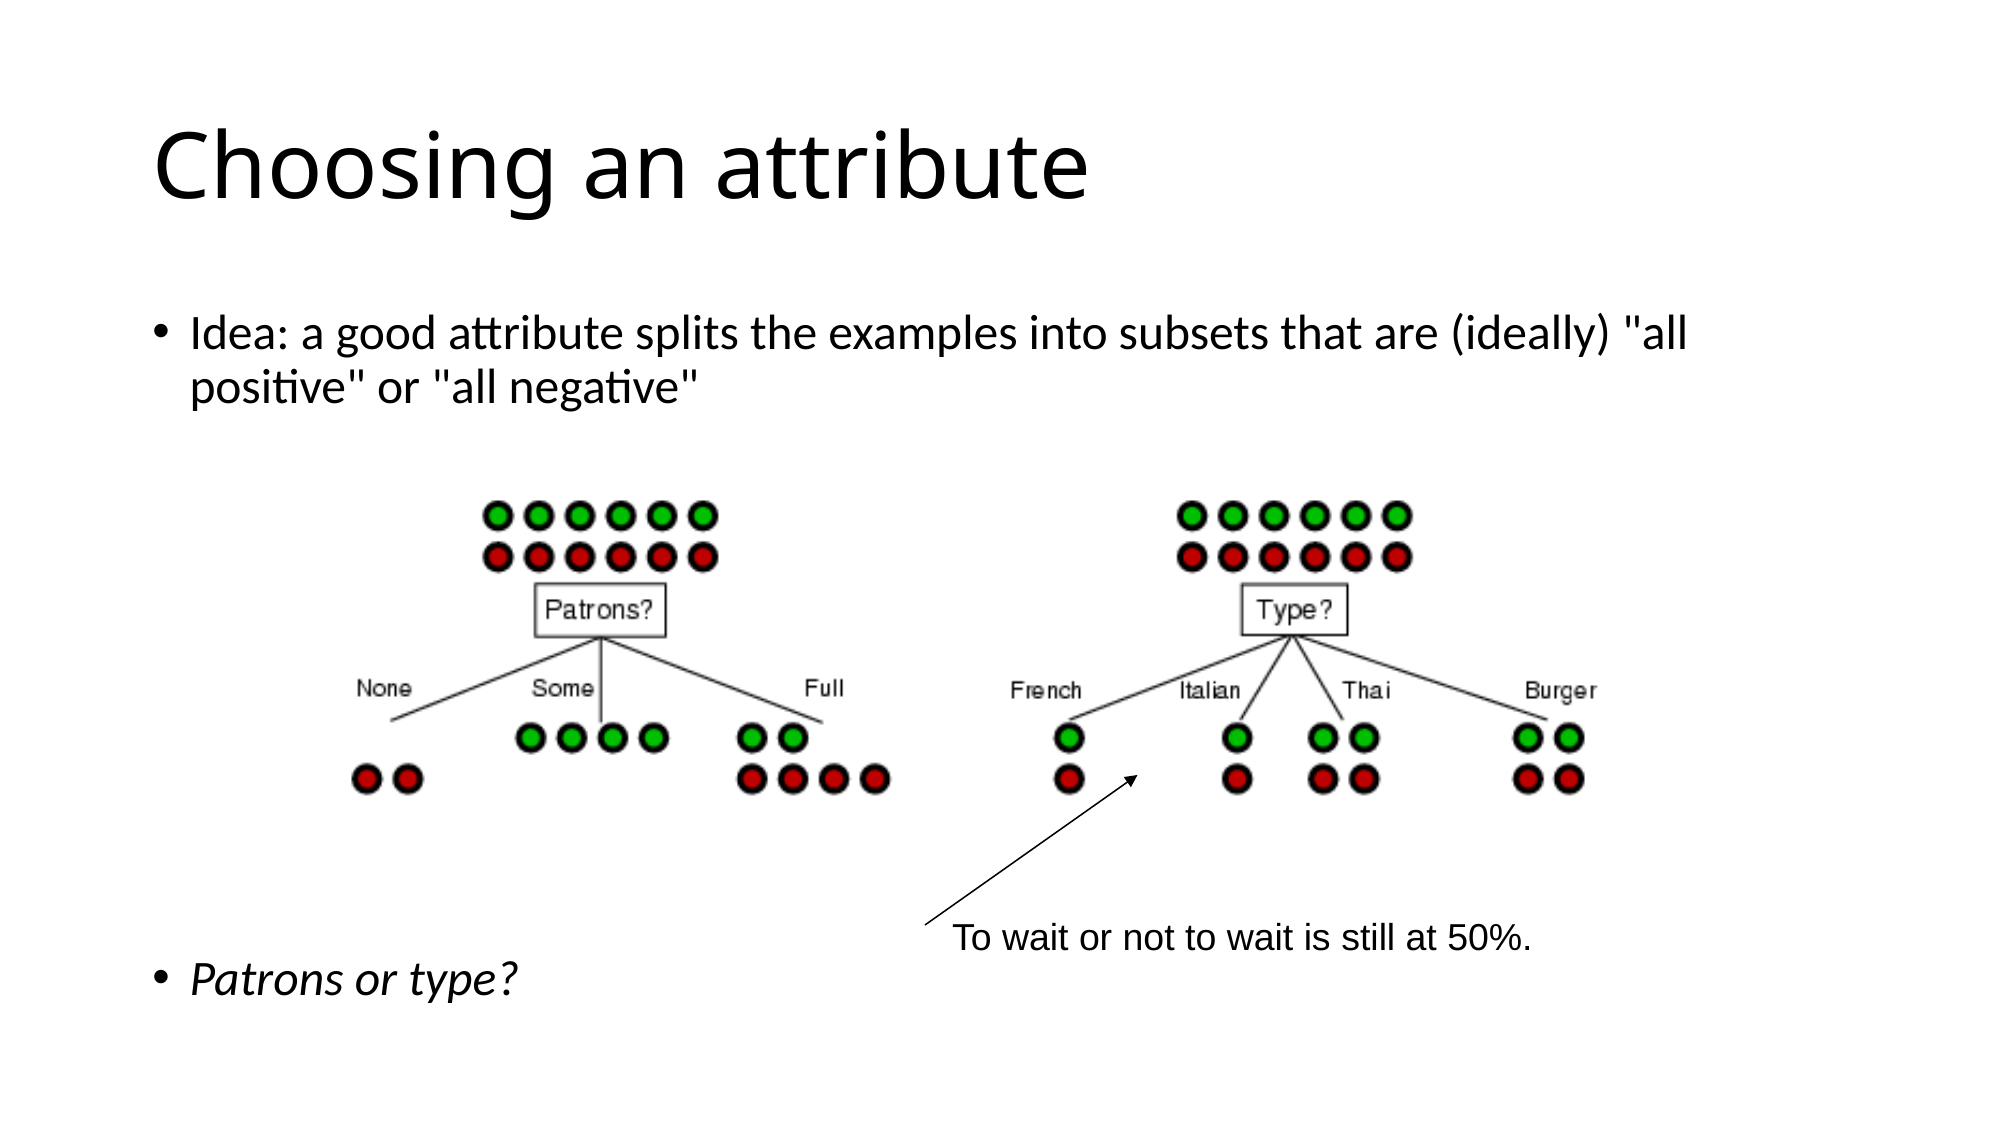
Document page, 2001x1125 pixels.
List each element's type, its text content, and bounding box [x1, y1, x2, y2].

picture [349, 499, 1601, 798]
title Choosing an attribute [137, 59, 1863, 278]
list Idea: a good attribute splits the examples into subsets that are (ideally) "all positive" or "all negative" Patrons or type? [137, 299, 1863, 1014]
text_box To wait or not to wait is still at 50%. [937, 905, 1548, 966]
